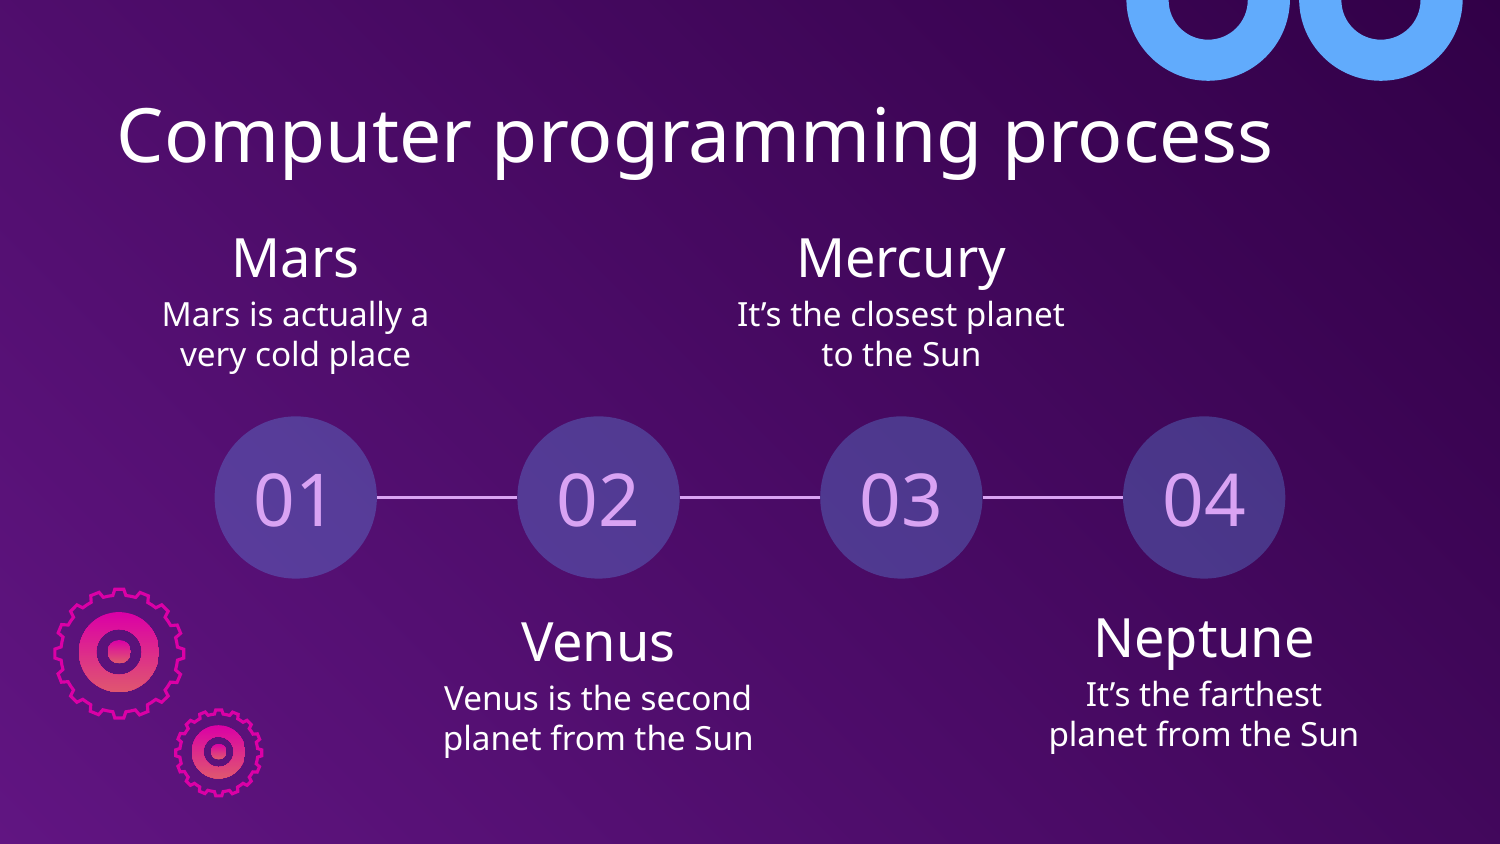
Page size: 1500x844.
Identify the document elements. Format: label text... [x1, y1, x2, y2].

title Computer programming process [101, 72, 1399, 167]
text_box [224, 536, 368, 579]
text_box 04 [1118, 457, 1290, 536]
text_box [175, 709, 262, 797]
text_box Mars [112, 226, 480, 277]
text_box [829, 536, 973, 579]
text_box [527, 536, 670, 579]
text_box [831, 416, 972, 457]
text_box 01 [210, 457, 381, 536]
text_box [1132, 536, 1276, 579]
text_box It’s the closest planet to the Sun [717, 277, 1085, 372]
text_box [528, 416, 669, 457]
text_box [1133, 416, 1275, 457]
text_box Venus is the second planet from the Sun [414, 662, 783, 756]
text_box It’s the farthest planet from the Sun [1020, 658, 1388, 753]
text_box 03 [816, 457, 987, 536]
text_box 02 [513, 457, 684, 536]
text_box Venus [414, 610, 783, 662]
text_box Neptune [1020, 606, 1388, 658]
text_box Mercury [717, 226, 1085, 277]
text_box [225, 416, 367, 457]
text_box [54, 588, 184, 719]
text_box Mars is actually a very cold place [112, 277, 480, 372]
